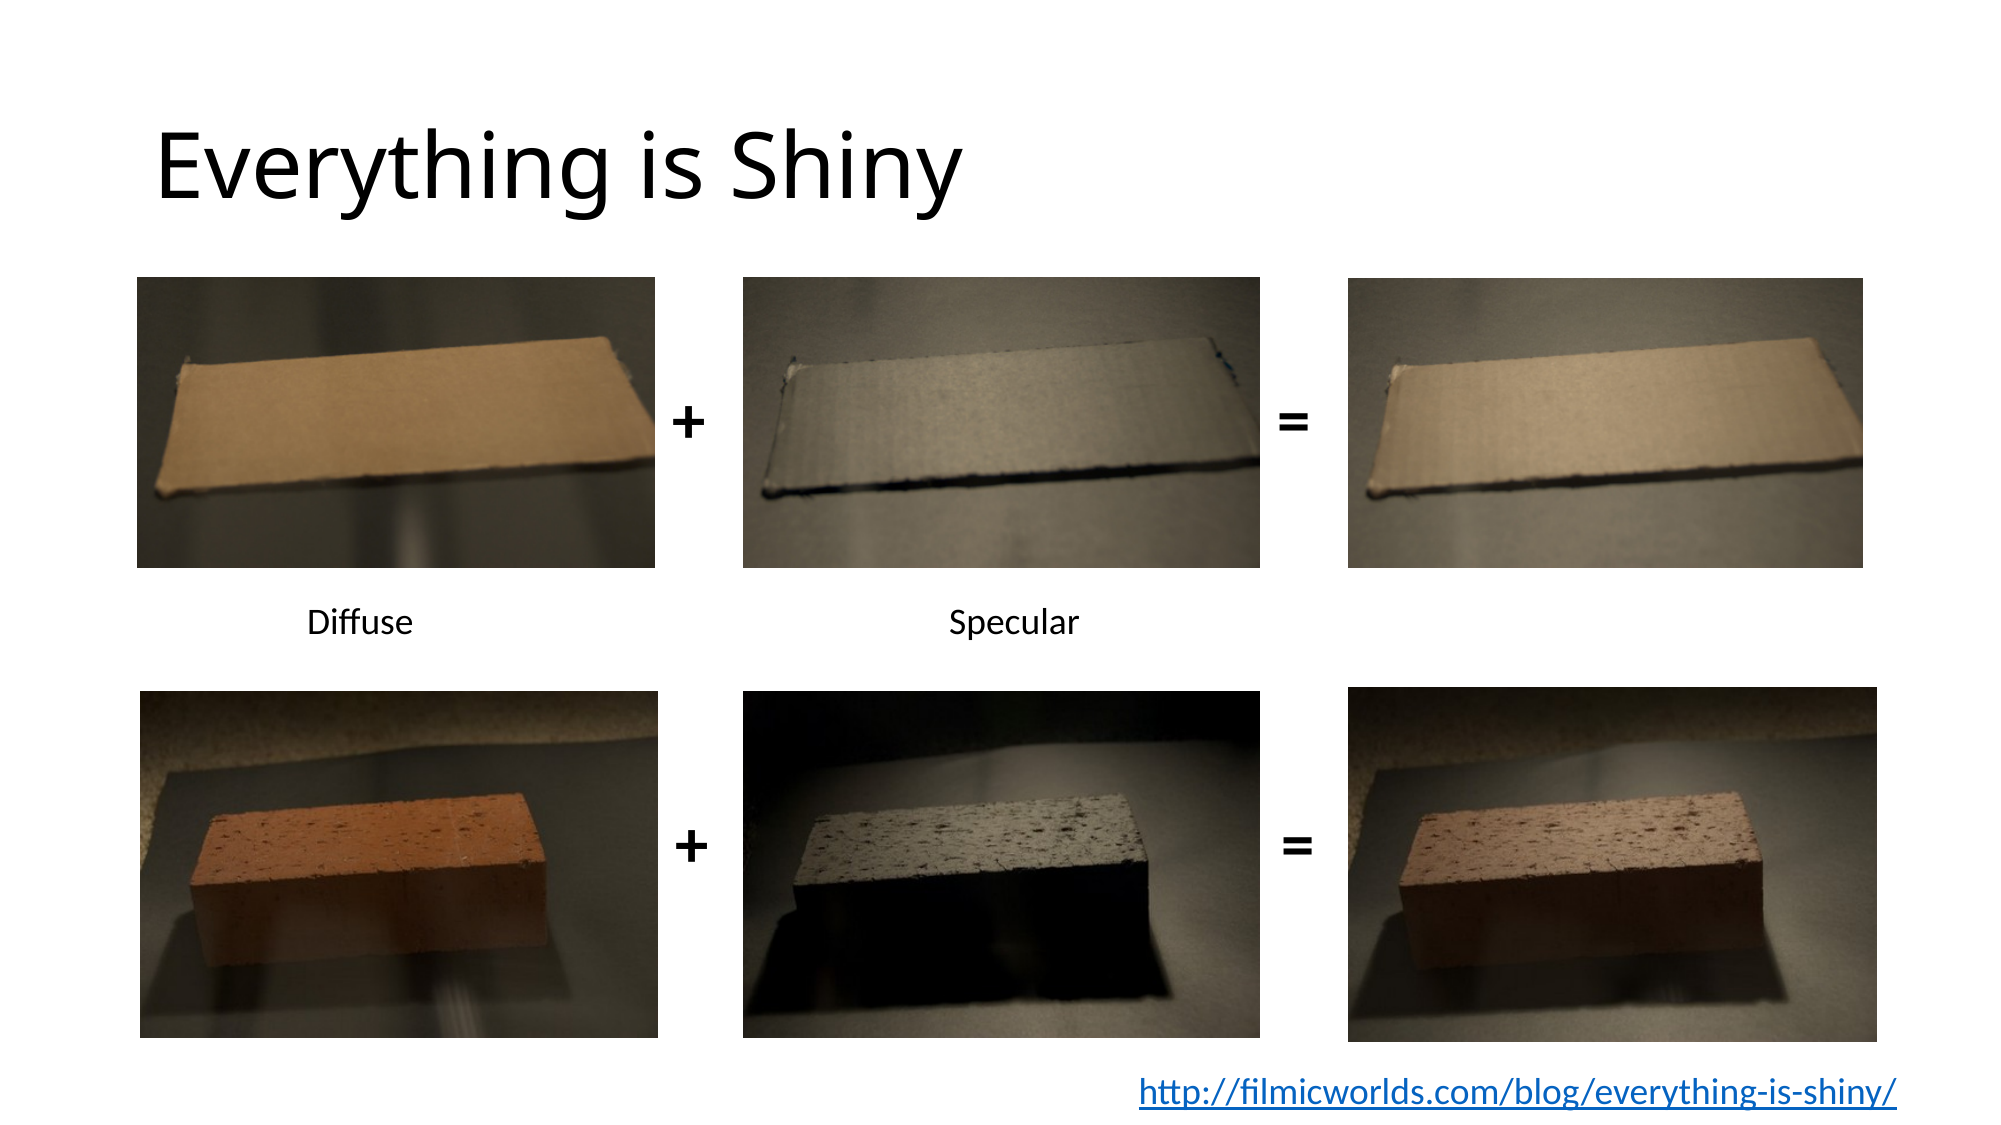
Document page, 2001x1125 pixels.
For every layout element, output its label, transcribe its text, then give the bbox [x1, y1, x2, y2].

picture [742, 690, 1260, 1038]
text_box + [657, 369, 730, 465]
text_box Specular [934, 589, 1095, 649]
text_box + [660, 793, 733, 888]
picture [1348, 687, 1877, 1042]
text_box http://filmicworlds.com/blog/everything-is-shiny/ [1123, 1059, 1913, 1120]
text_box Diffuse [292, 589, 429, 649]
text_box = [1263, 369, 1335, 465]
picture [137, 277, 655, 568]
text_box = [1266, 793, 1339, 888]
title Everything is Shiny [138, 60, 1864, 278]
picture [140, 690, 658, 1038]
picture [742, 277, 1260, 568]
picture [1348, 278, 1863, 568]
